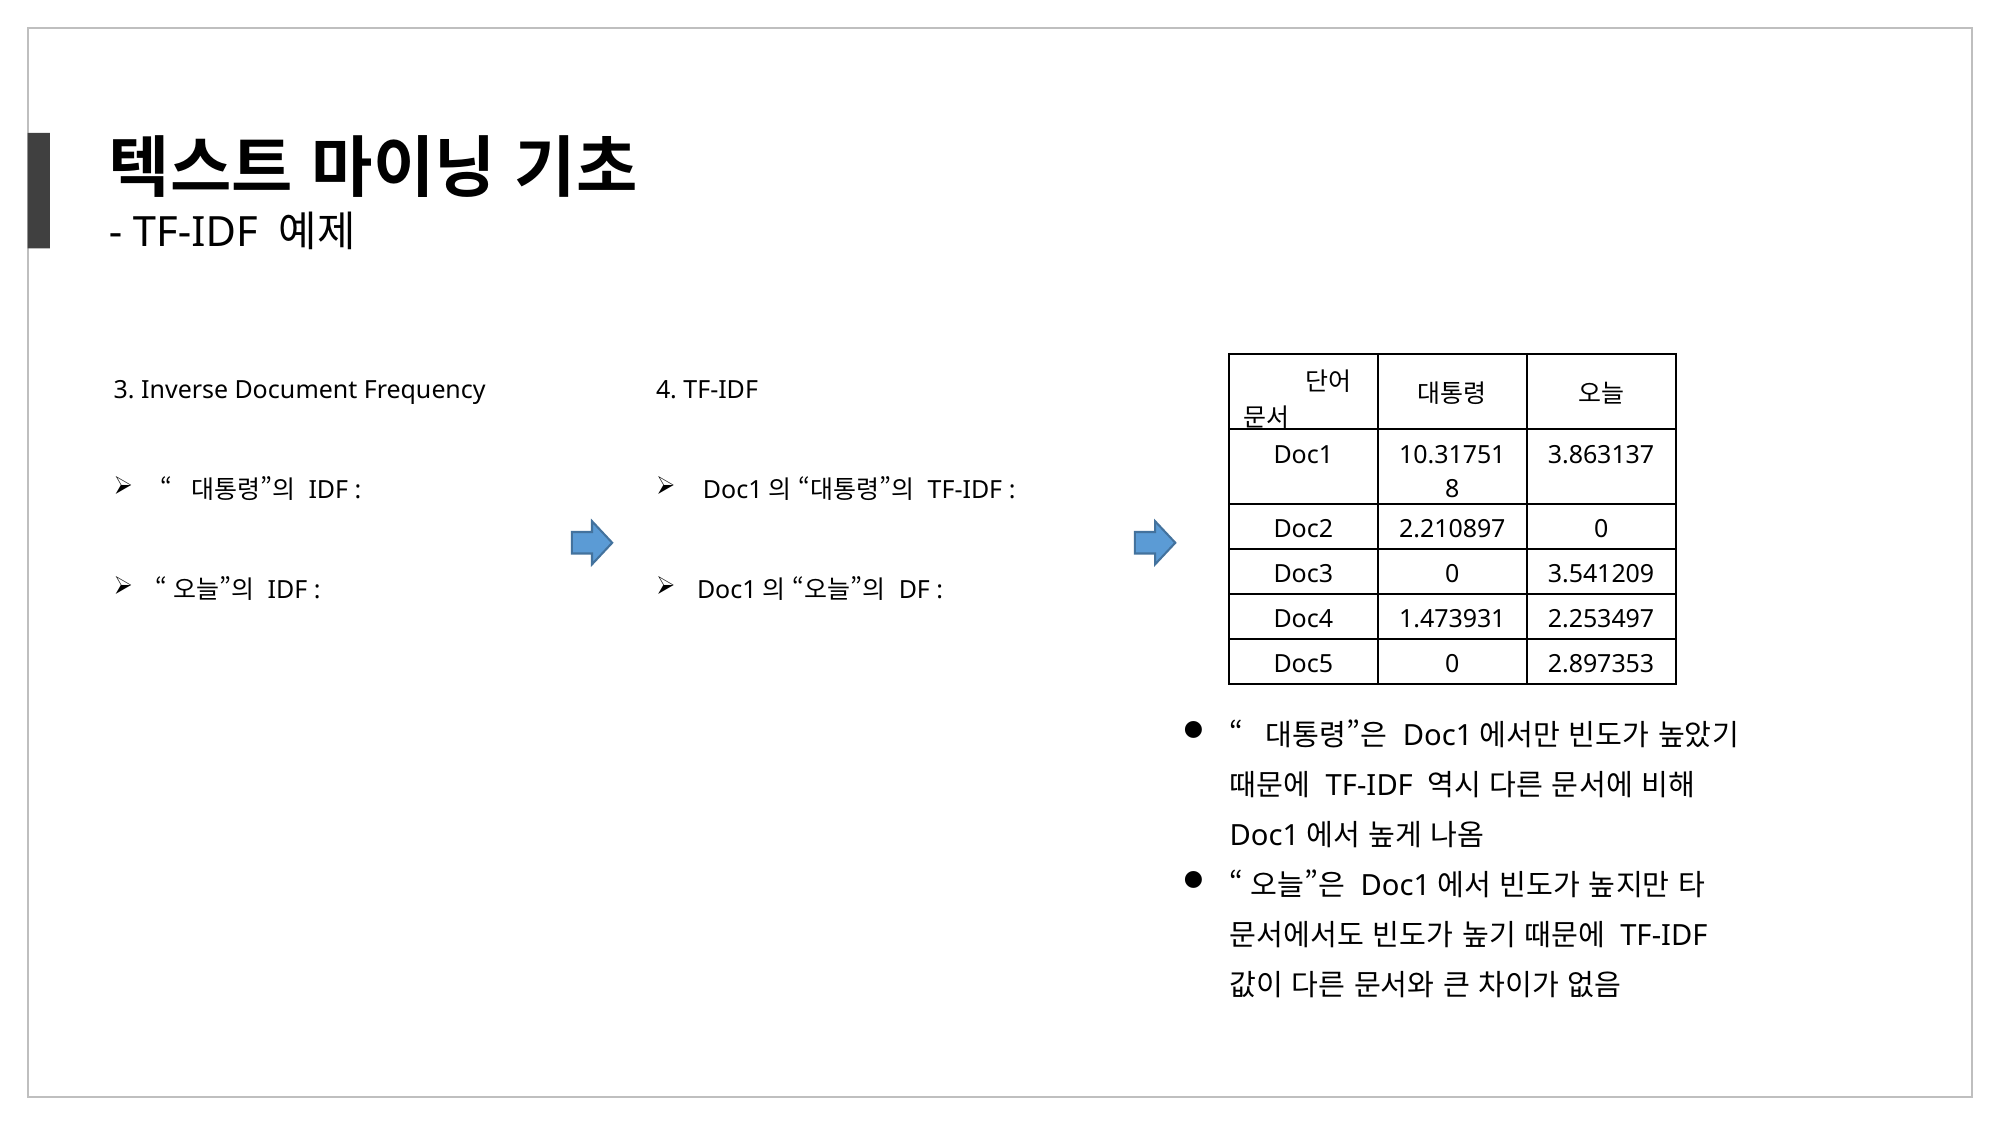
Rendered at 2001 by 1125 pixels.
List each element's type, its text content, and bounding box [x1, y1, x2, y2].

text_box [27, 27, 1973, 1098]
table_header 대통령 [1379, 355, 1526, 428]
text_box [27, 132, 51, 249]
table_cell 3.863137 [1528, 430, 1675, 503]
table_cell Doc5 [1230, 640, 1377, 683]
table_cell 2.253497 [1528, 595, 1675, 638]
table_cell Doc3 [1230, 550, 1377, 593]
table_cell 10.317518 [1379, 430, 1526, 503]
table_cell Doc1 [1230, 430, 1377, 503]
table_header 단어 문서 [1230, 355, 1377, 428]
table_cell Doc4 [1230, 595, 1377, 638]
table_cell 3.541209 [1528, 550, 1675, 593]
text_box [570, 518, 614, 567]
table_cell 2.210897 [1379, 505, 1526, 548]
table_header 오늘 [1528, 355, 1675, 428]
table_cell 0 [1379, 550, 1526, 593]
table_cell 0 [1528, 505, 1675, 548]
table_cell Doc2 [1230, 505, 1377, 548]
text_box 텍스트 마이닝 기초 - TF-IDF 예제 [94, 117, 654, 263]
table_cell 0 [1379, 640, 1526, 683]
text_box [1133, 518, 1177, 567]
text_box “대통령”은 Doc1에서만 빈도가 높았기 때문에 TF-IDF 역시 다른 문서에 비해 Doc1에서 높게 나옴 “오늘”은 Doc1에서 빈도가 높지만 타 문서에서도 빈도가 높기 때문에 TF-IDF값이 다른 문서와 큰 차이가 없음 [1167, 693, 1758, 1009]
table_cell 2.897353 [1528, 640, 1675, 683]
table_cell 1.473931 [1379, 595, 1526, 638]
